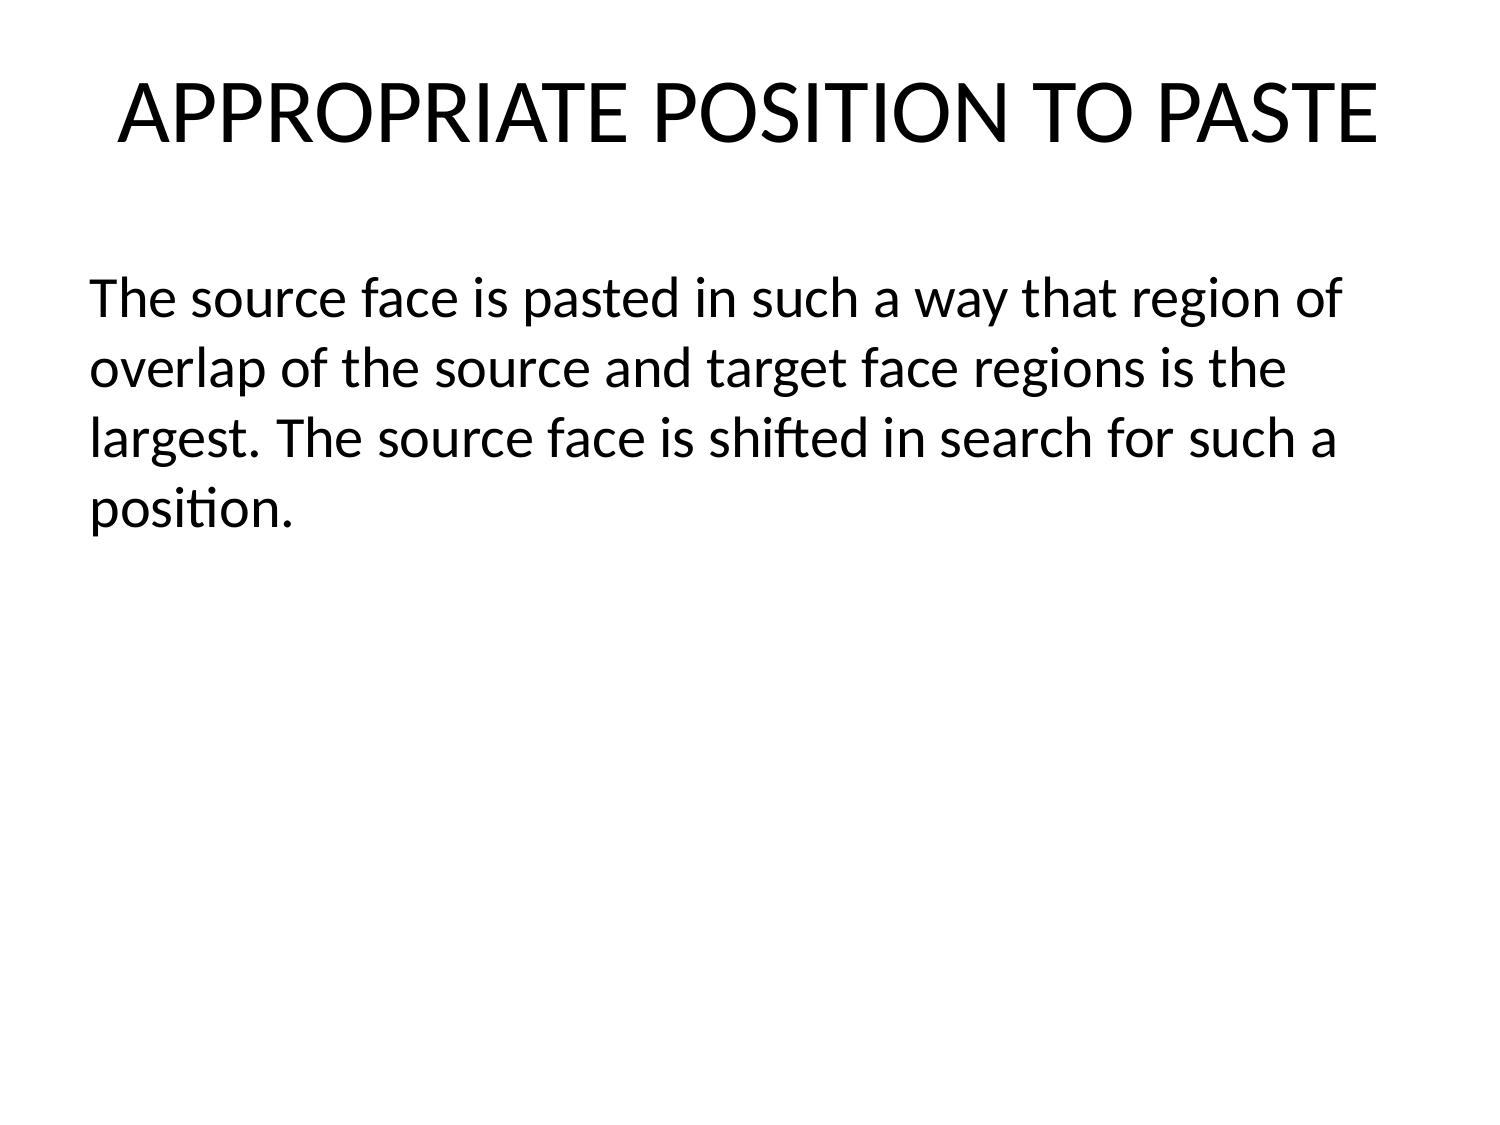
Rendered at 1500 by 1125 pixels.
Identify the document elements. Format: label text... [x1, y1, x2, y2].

title APPROPRIATE POSITION TO PASTE [75, 12, 1425, 200]
text_box The source face is pasted in such a way that region of overlap of the source and target face regions is the largest. The source face is shifted in search for such a position. [75, 252, 1450, 547]
